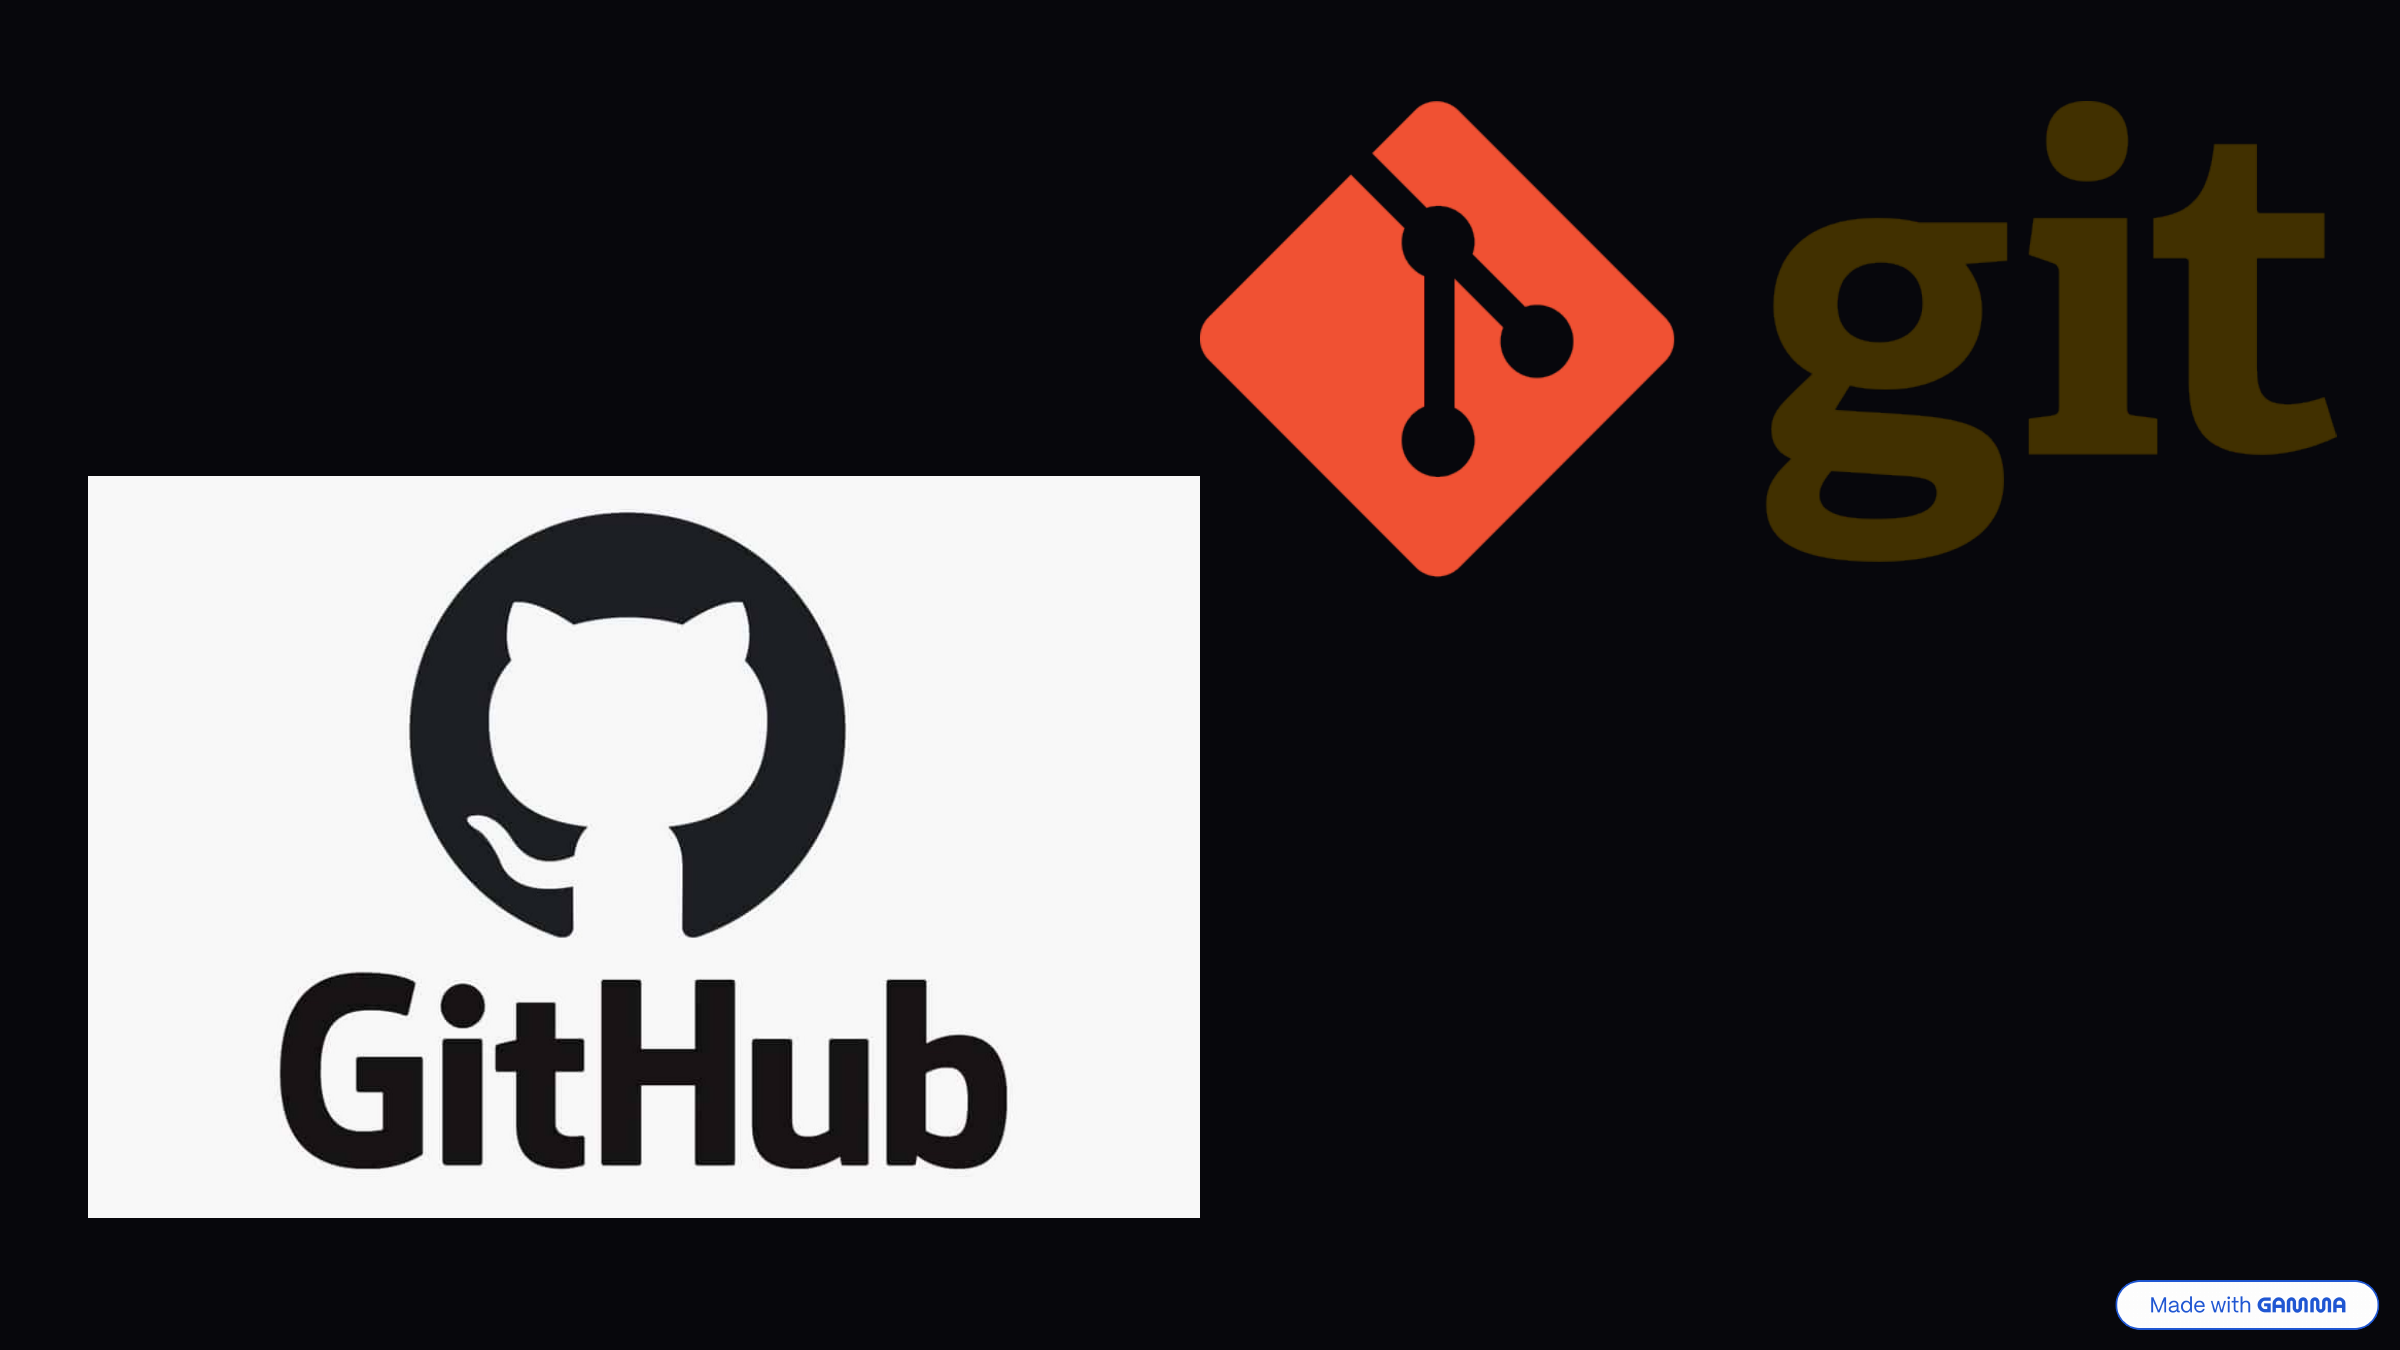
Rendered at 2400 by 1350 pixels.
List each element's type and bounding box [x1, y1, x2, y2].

picture [2106, 1271, 2389, 1339]
picture [88, 101, 2337, 1218]
